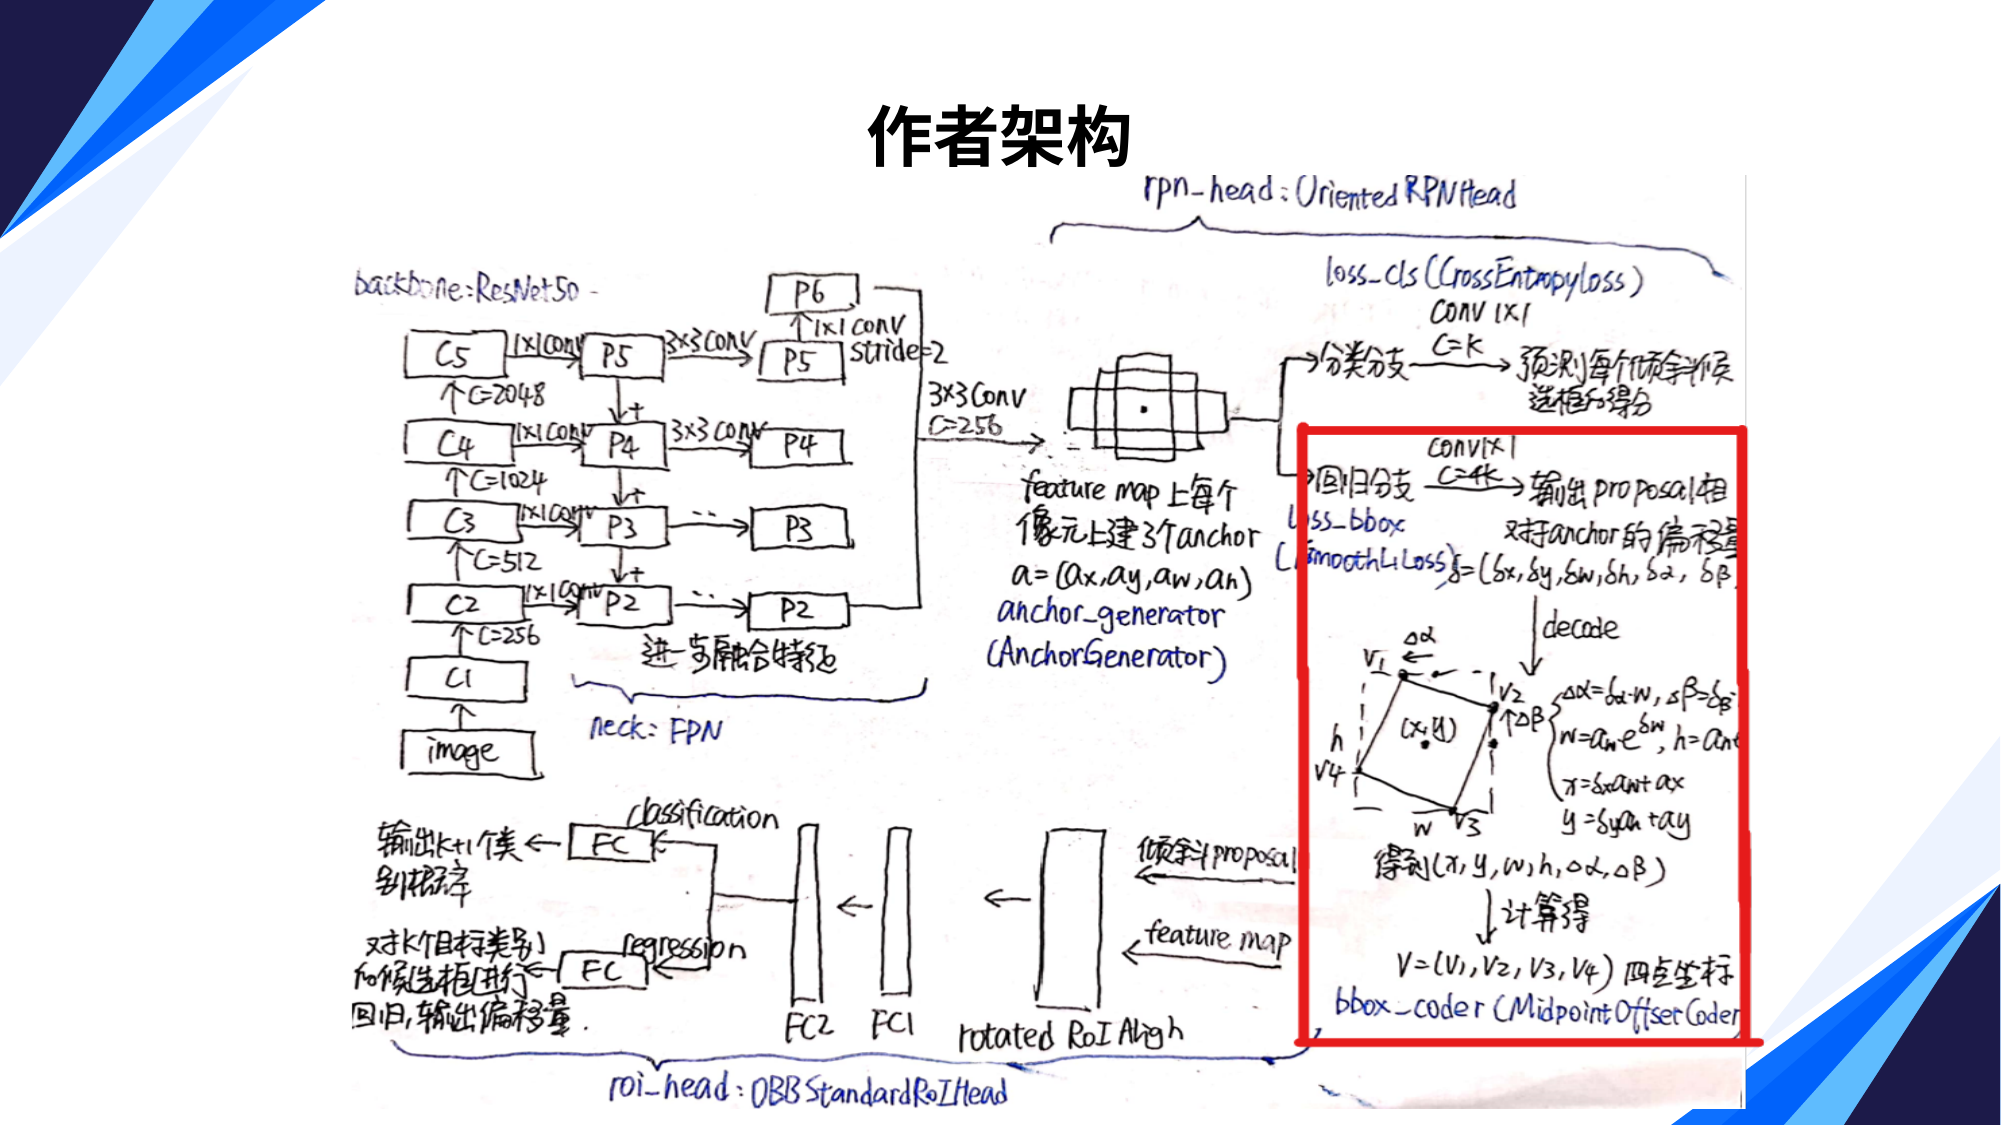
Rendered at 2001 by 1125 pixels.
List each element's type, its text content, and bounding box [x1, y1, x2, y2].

text_box 作者架构 [757, 87, 1243, 175]
picture [332, 175, 1765, 1109]
